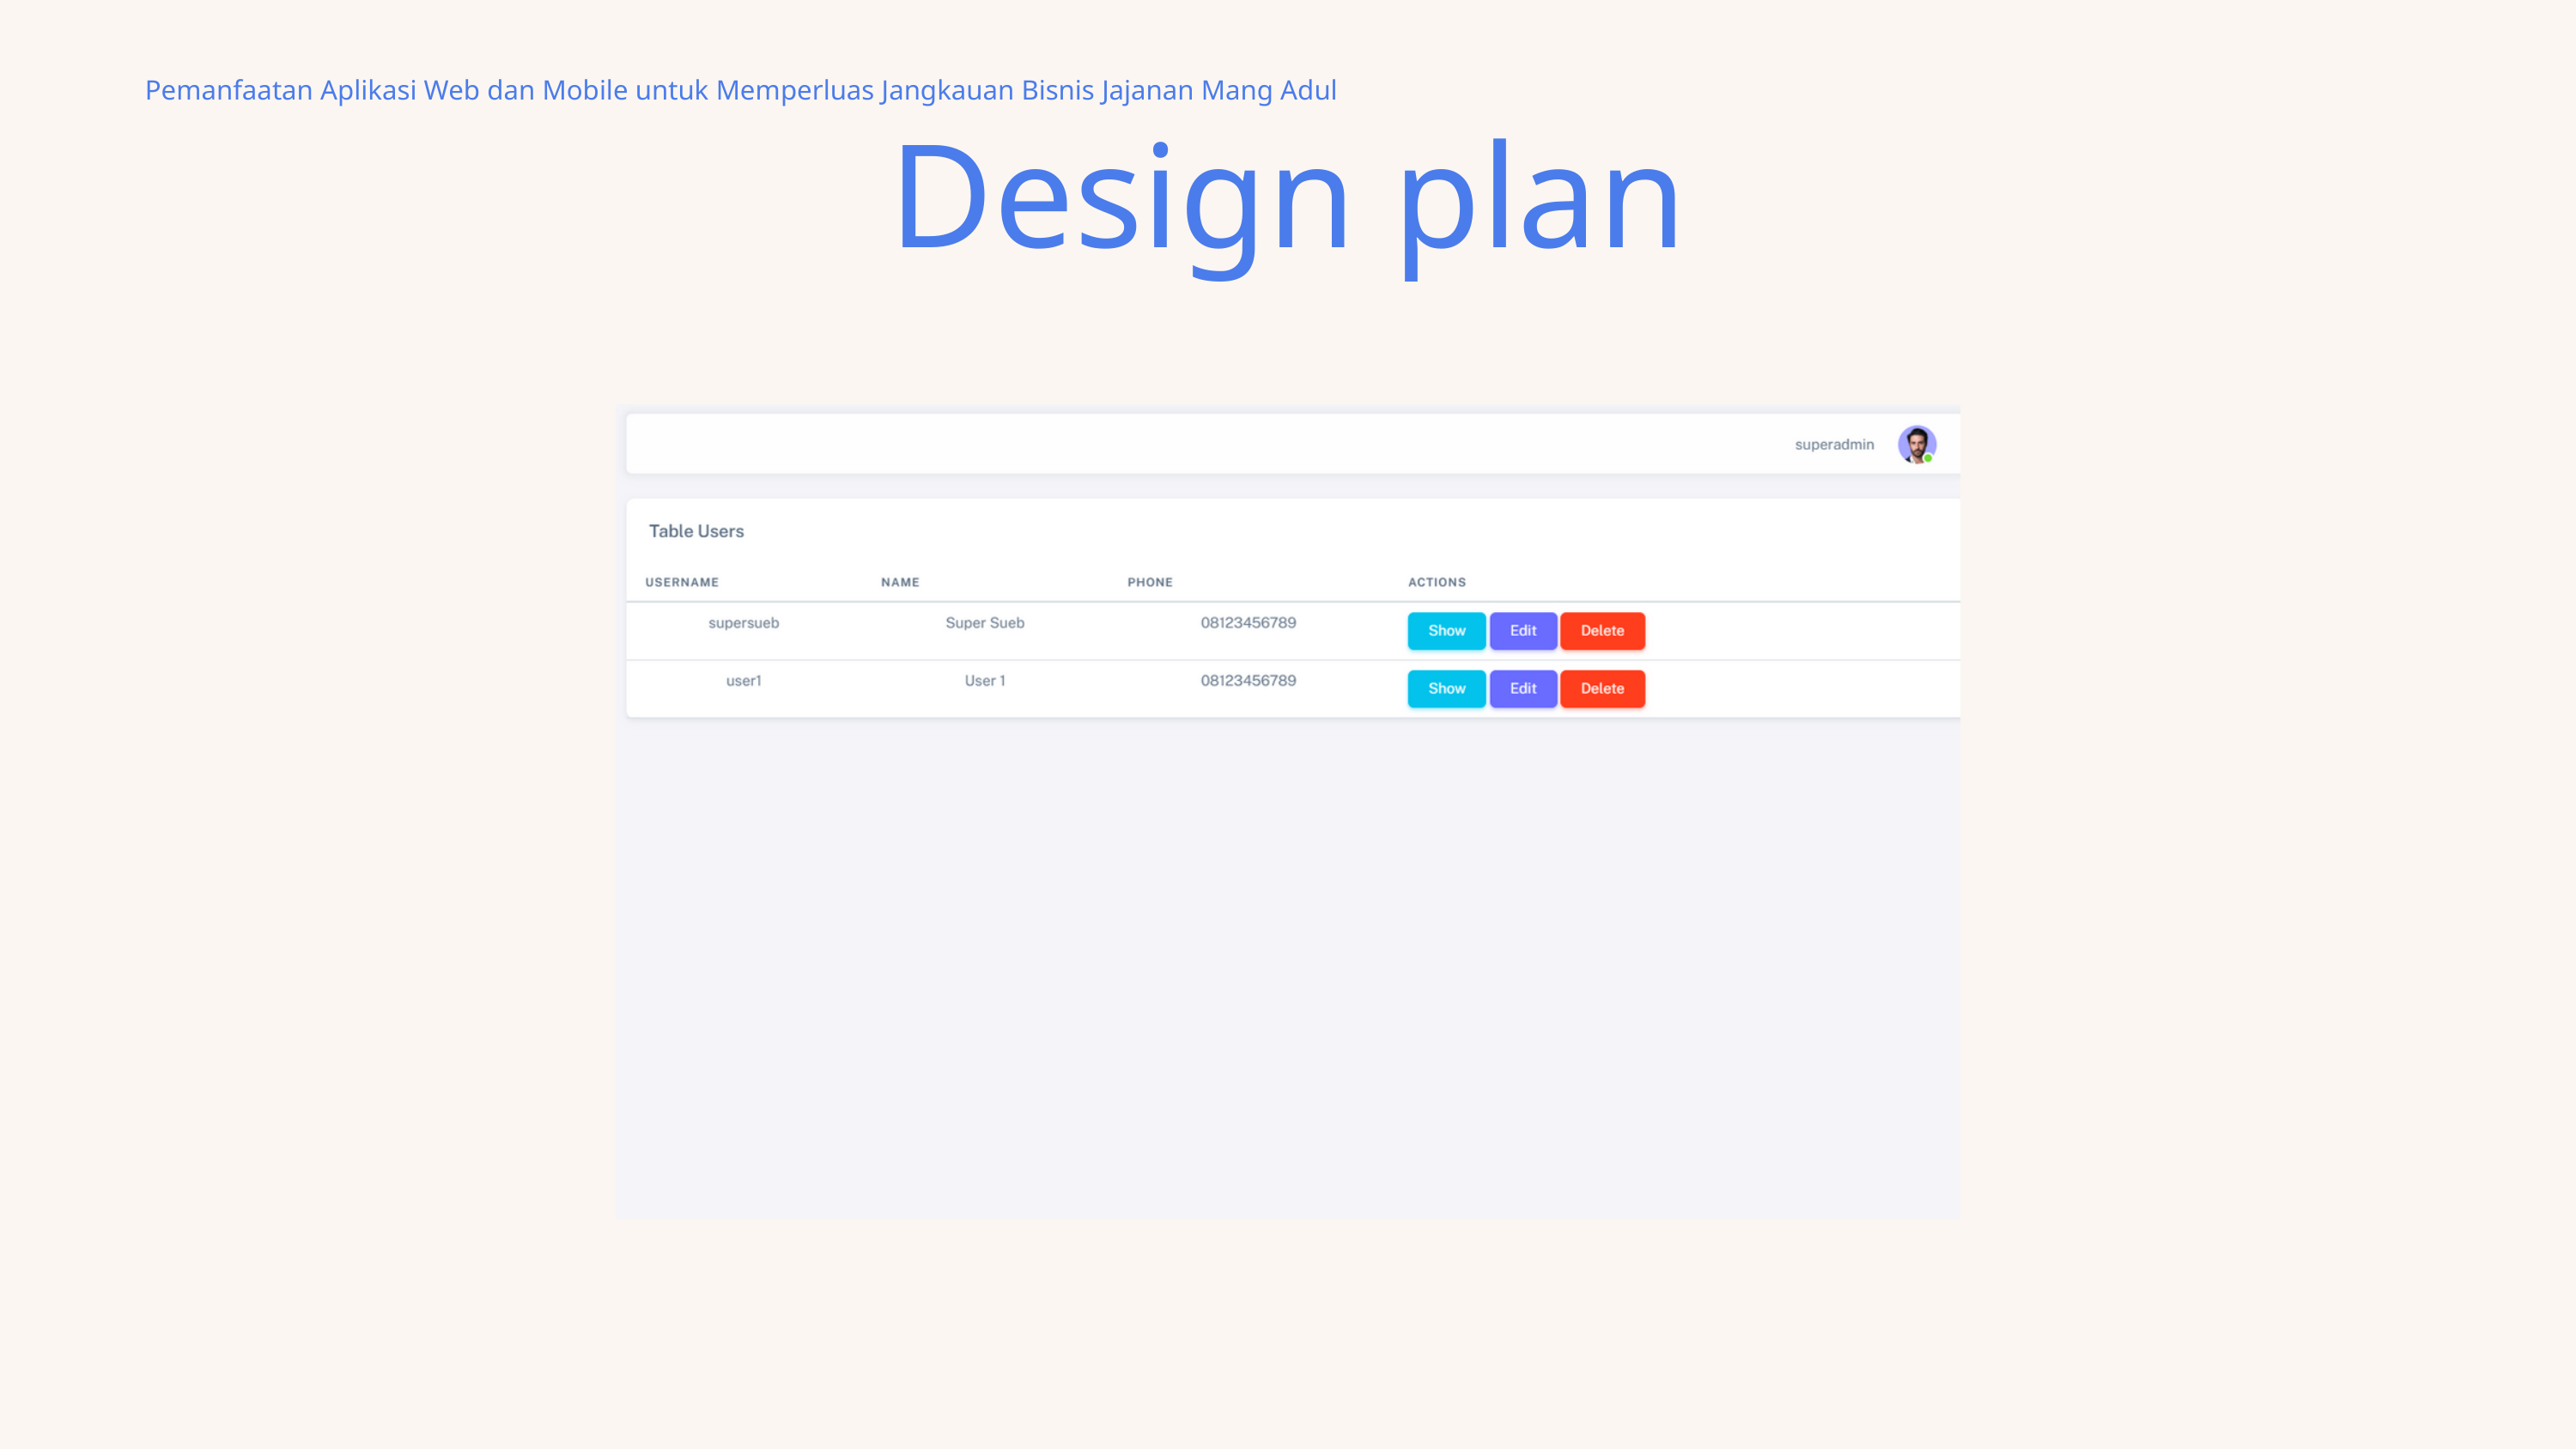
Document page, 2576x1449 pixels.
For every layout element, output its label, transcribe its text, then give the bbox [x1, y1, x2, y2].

text_box [615, 404, 1961, 1220]
text_box Design plan [474, 174, 2101, 277]
text_box Pemanfaatan Aplikasi Web dan Mobile untuk Memperluas Jangkauan Bisnis Jajanan Mang Adul [144, 63, 1492, 148]
